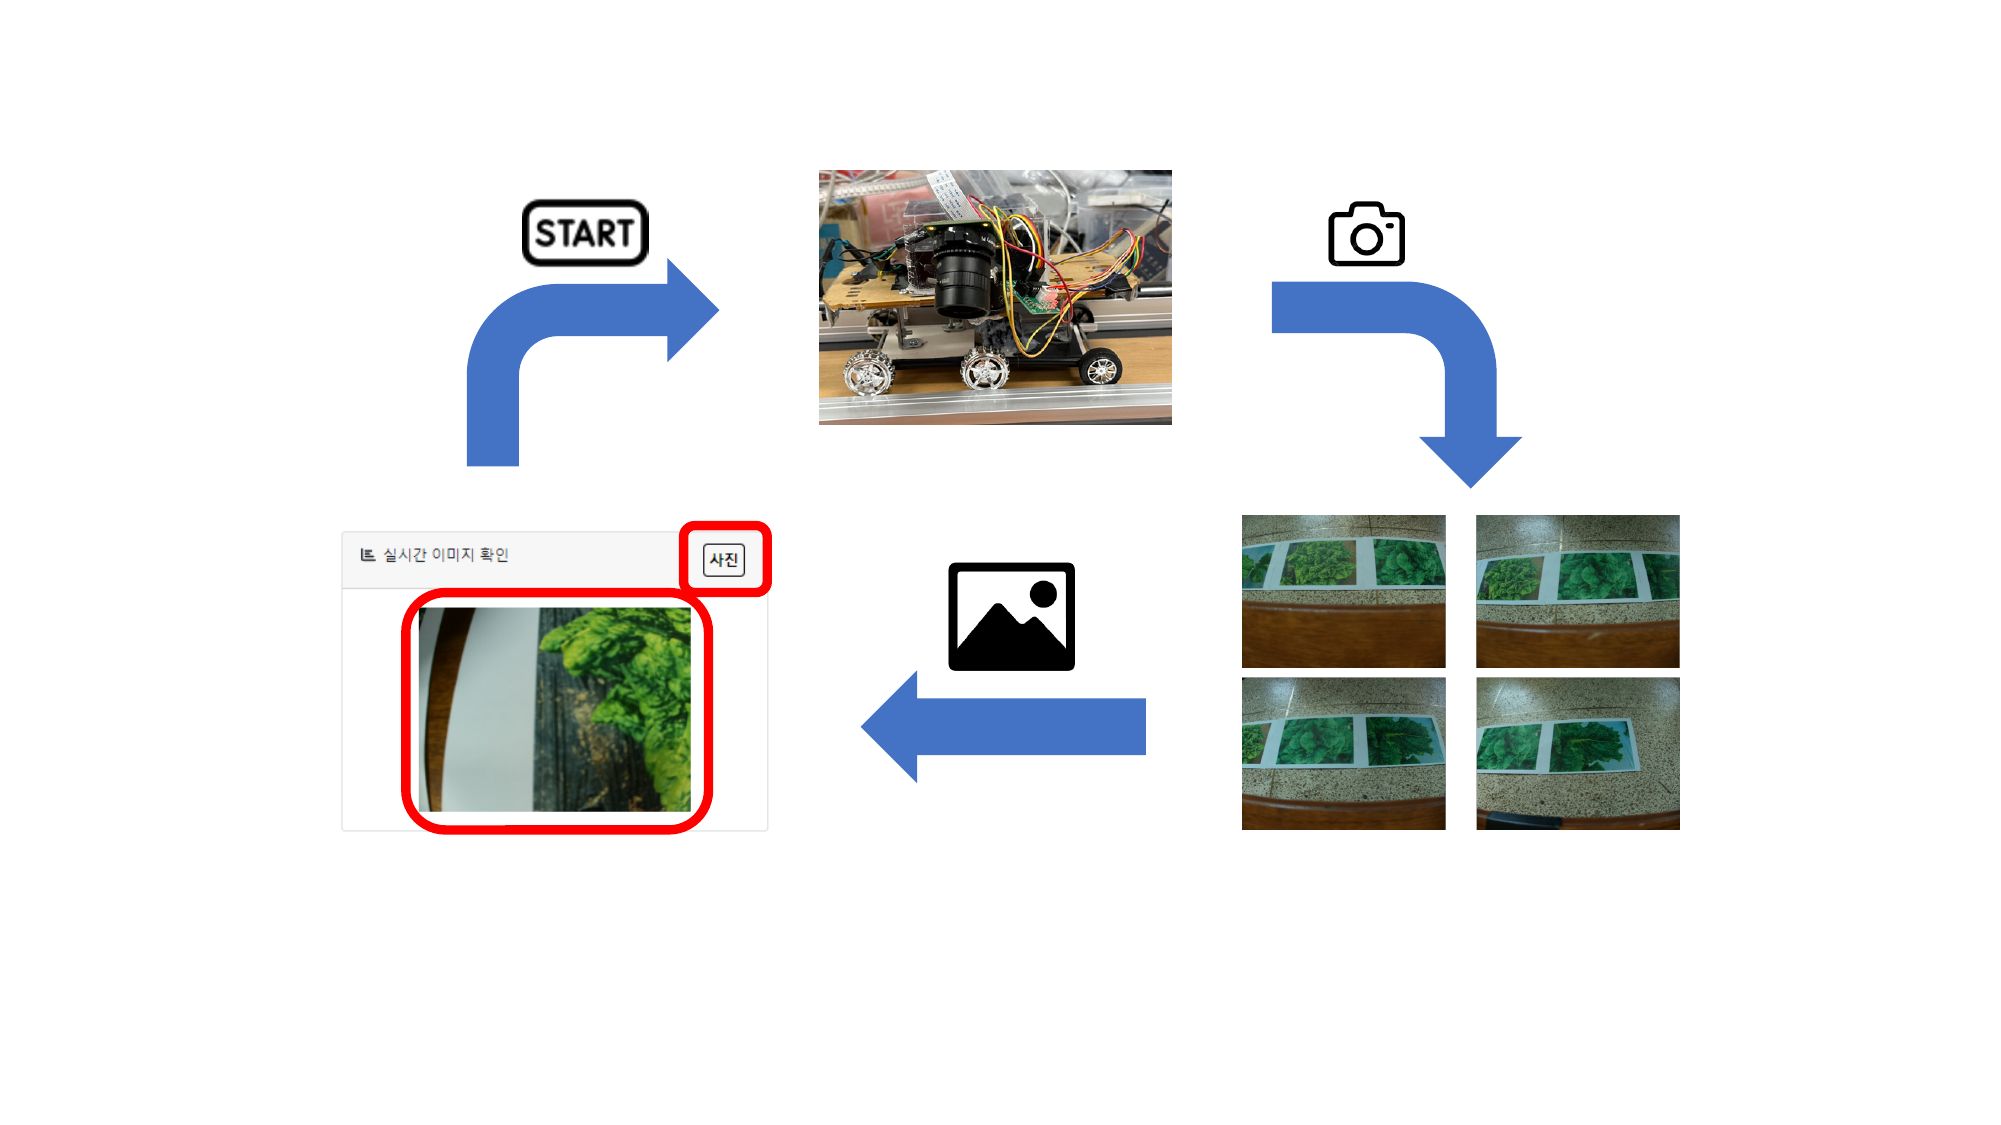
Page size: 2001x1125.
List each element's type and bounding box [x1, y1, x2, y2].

text_box [465, 255, 721, 468]
picture [819, 170, 1172, 425]
picture [339, 524, 782, 839]
text_box [859, 667, 1147, 786]
picture [1303, 170, 1430, 297]
picture [939, 544, 1084, 689]
text_box [1270, 280, 1525, 491]
picture [522, 170, 649, 297]
picture [1242, 515, 1680, 830]
